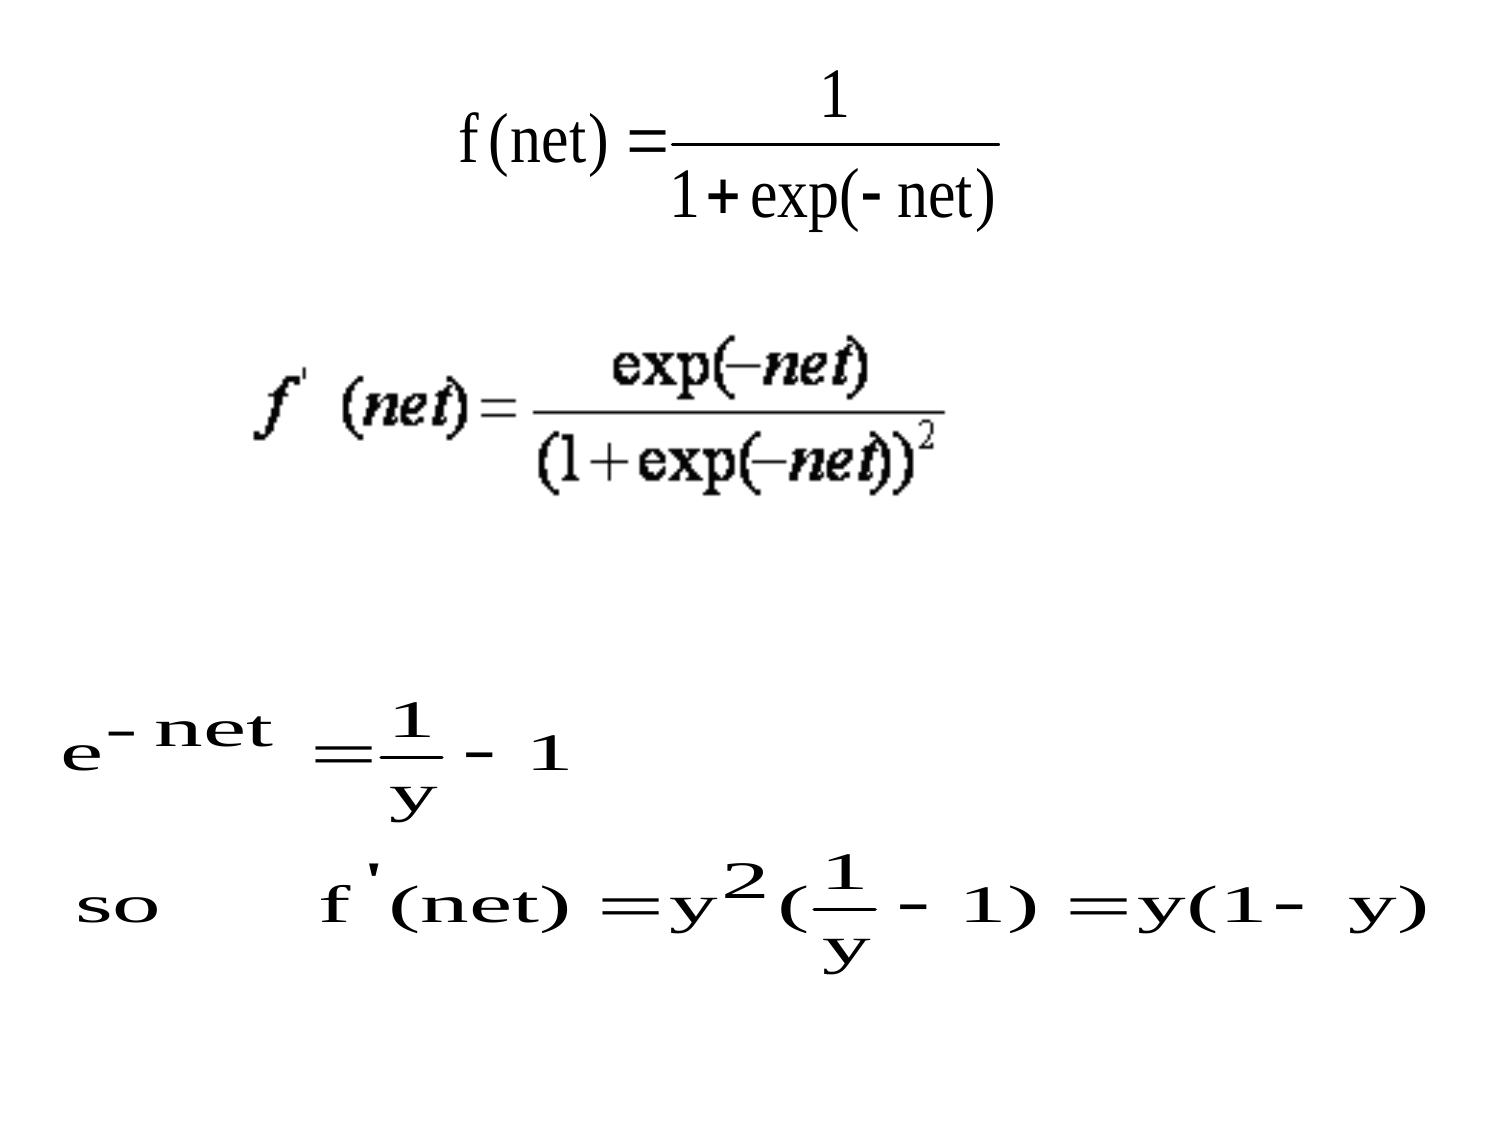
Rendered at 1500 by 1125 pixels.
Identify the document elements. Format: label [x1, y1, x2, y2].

text_box [49, 687, 1438, 986]
text_box [449, 49, 1013, 245]
picture [199, 287, 963, 531]
